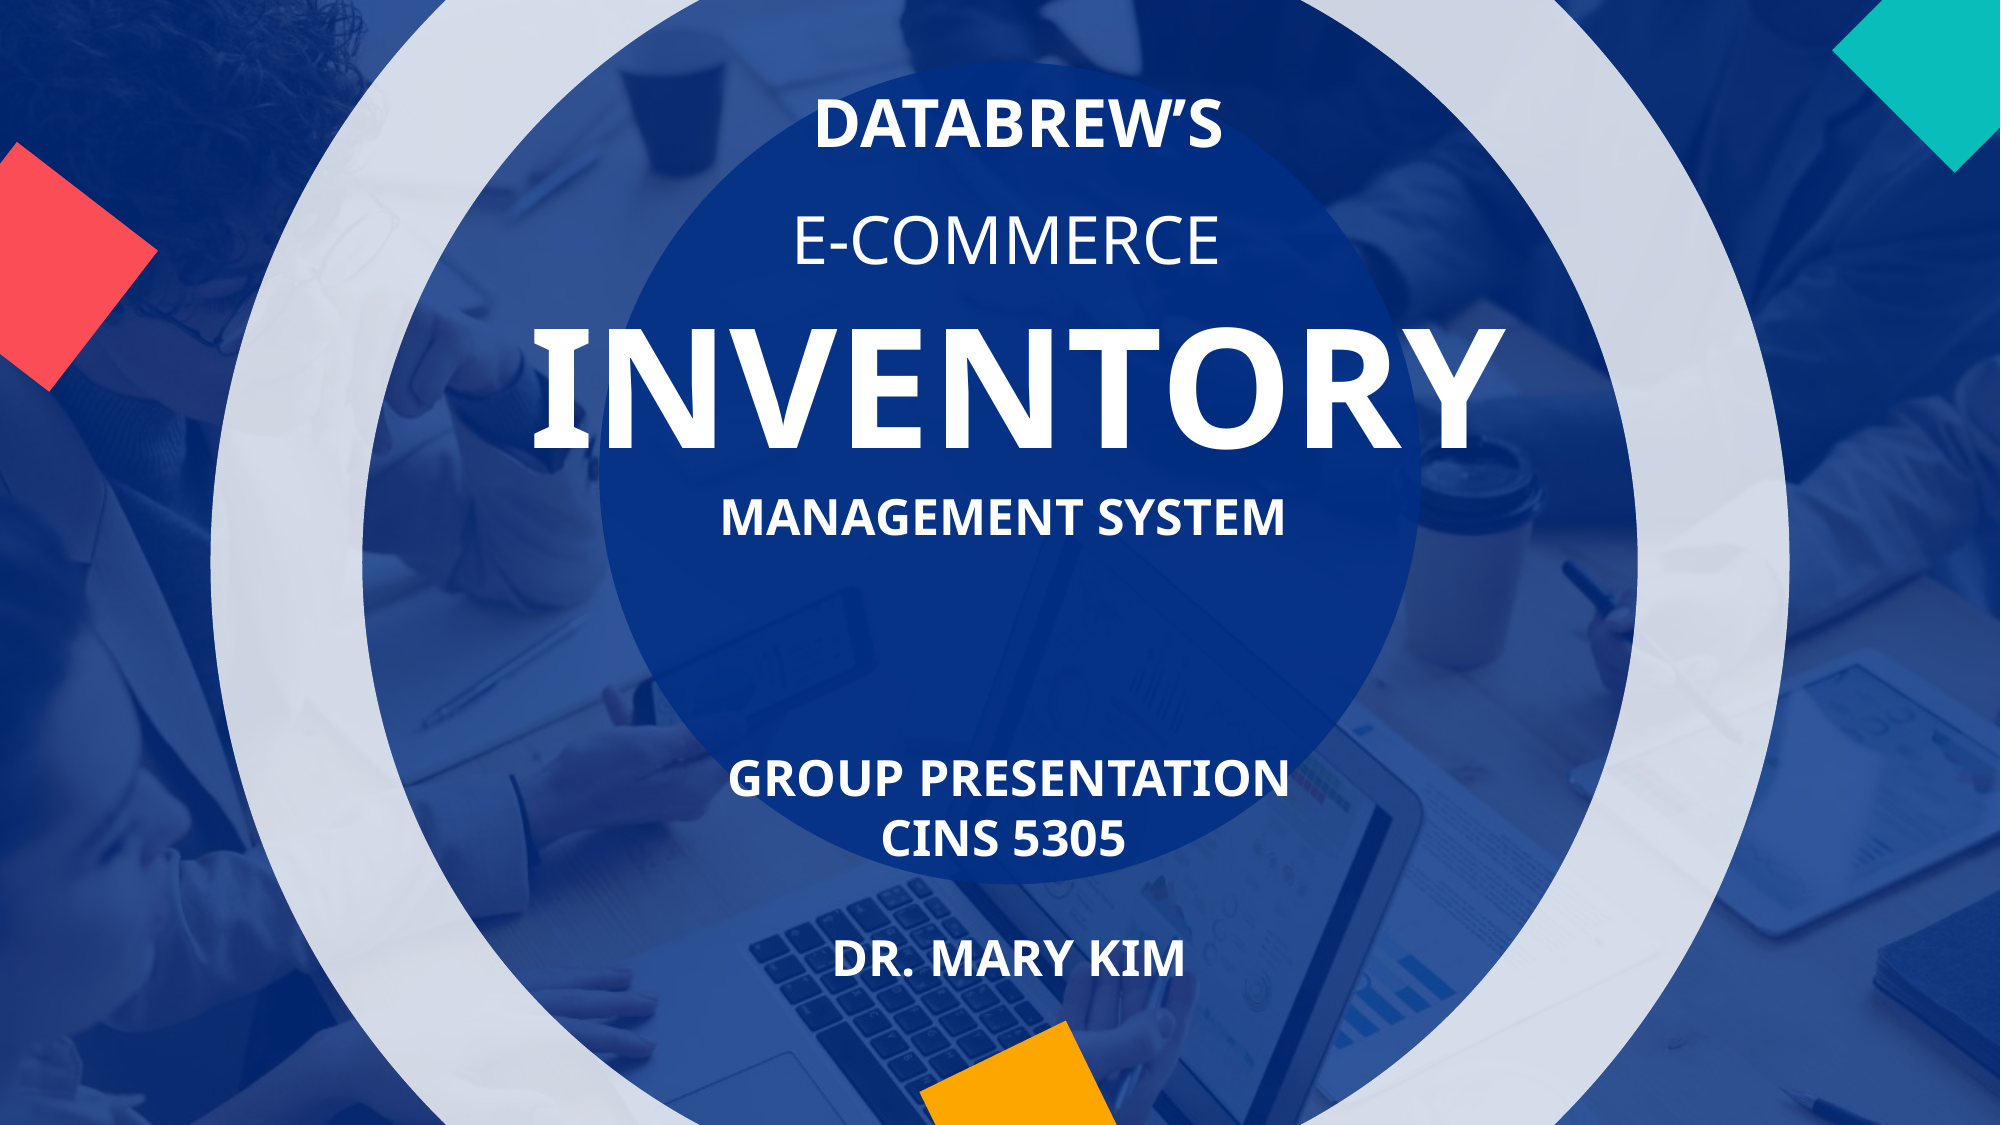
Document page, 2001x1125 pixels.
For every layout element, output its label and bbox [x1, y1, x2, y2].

picture [0, 0, 2000, 1125]
text_box [389, 190, 1648, 492]
